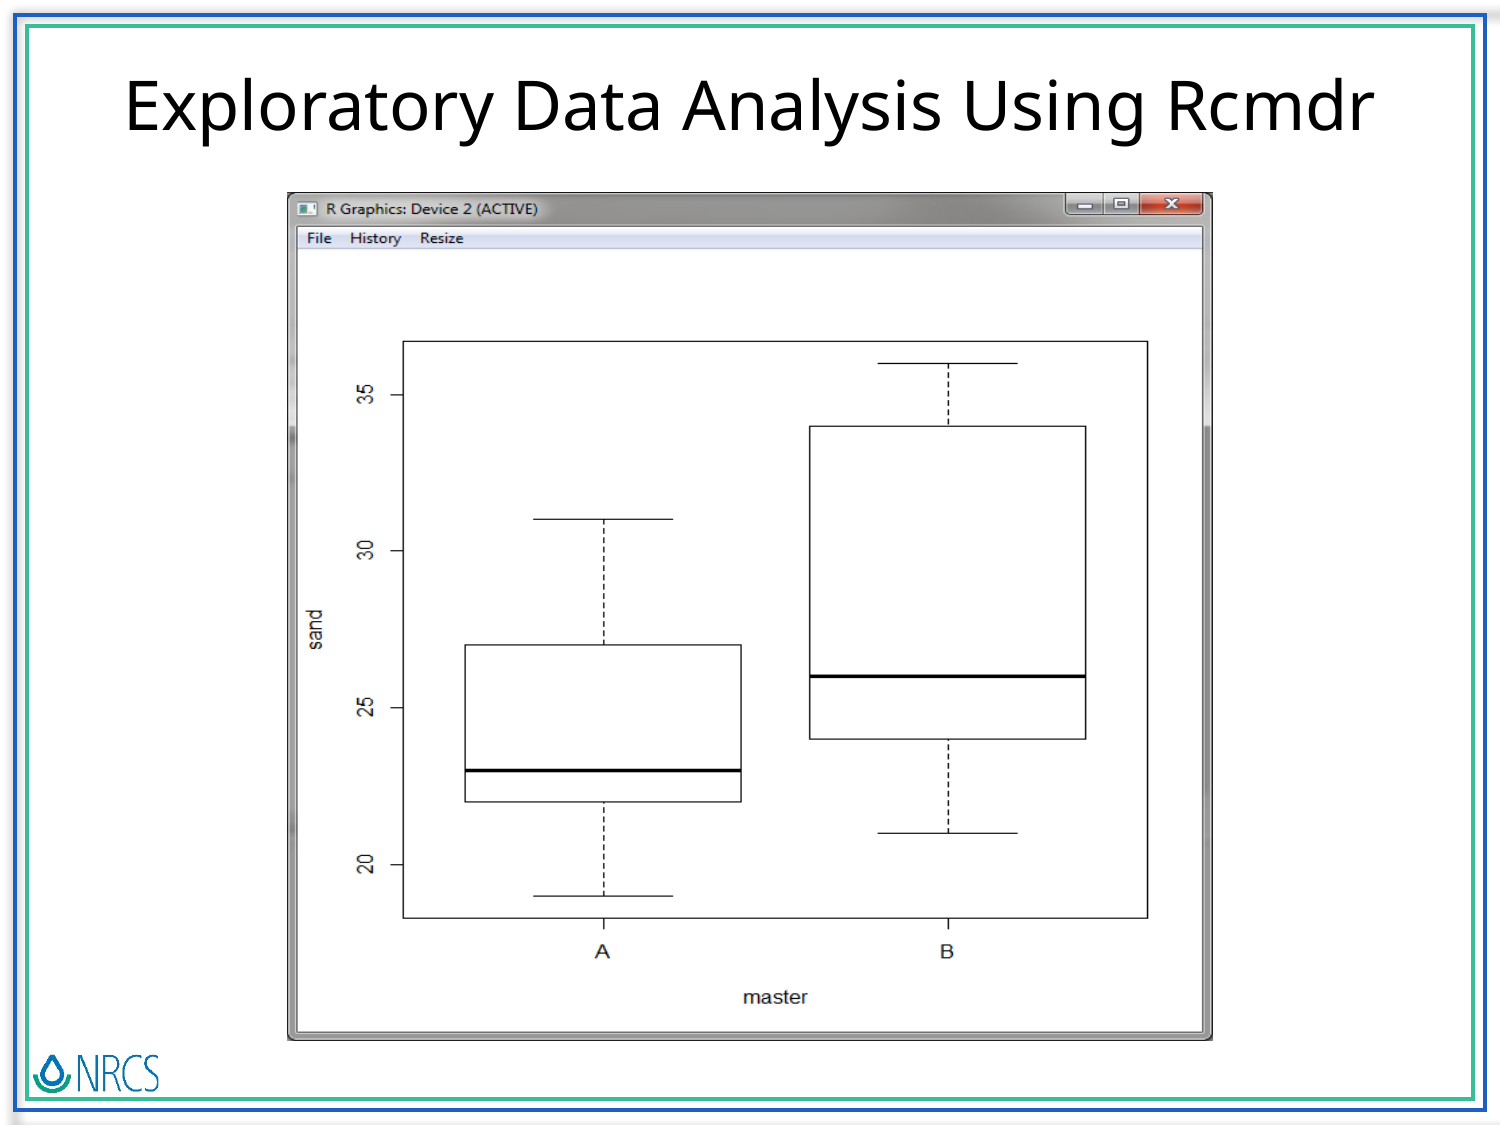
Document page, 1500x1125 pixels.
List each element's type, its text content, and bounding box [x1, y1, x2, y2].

picture [287, 192, 1213, 1041]
title Exploratory Data Analysis Using Rcmdr [103, 0, 1397, 218]
picture [33, 1048, 159, 1094]
